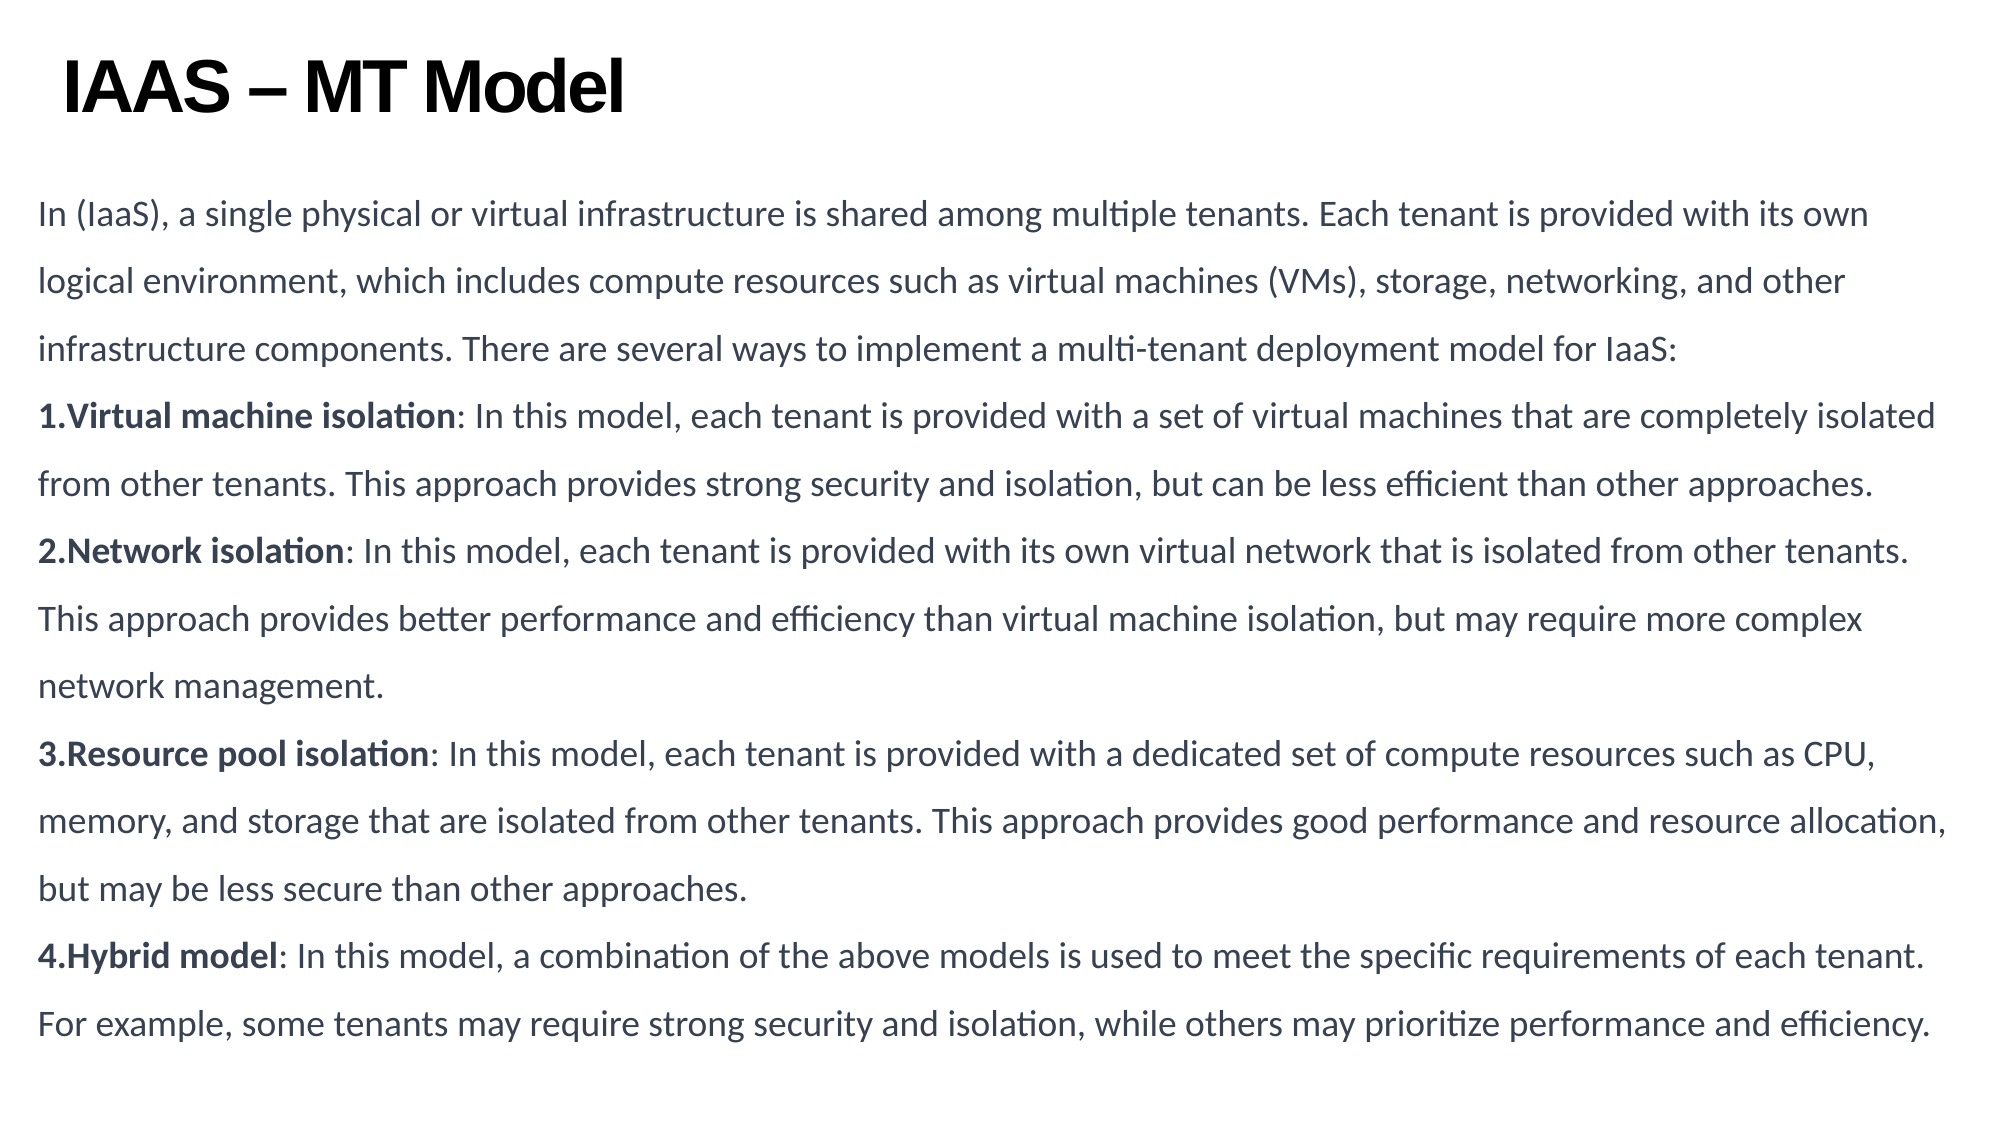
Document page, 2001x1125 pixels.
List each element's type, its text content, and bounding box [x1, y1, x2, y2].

text_box In (IaaS), a single physical or virtual infrastructure is shared among multiple tenants. Each tenant is provided with its own logical environment, which includes compute resources such as virtual machines (VMs), storage, networking, and other infrastructure components. There are several ways to implement a multi-tenant deployment model for IaaS: Virtual machine isolation: In this model, each tenant is provided with a set of virtual machines that are completely isolated from other tenants. This approach provides strong security and isolation, but can be less efficient than other approaches. Network isolation: In this model, each tenant is provided with its own virtual network that is isolated from other tenants. This approach provides better performance and efficiency than virtual machine isolation, but may require more complex network management. Resource pool isolation: In this model, each tenant is provided with a dedicated set of compute resources such as CPU, memory, and storage that are isolated from other tenants. This approach provides good performance and resource allocation, but may be less secure than other approaches. Hybrid model: In this model, a combination of the above models is used to meet the specific requirements of each tenant. For example, some tenants may require strong security and isolation, while others may prioritize performance and efficiency. [23, 159, 1977, 1052]
text_box IAAS – MT Model [47, 20, 661, 159]
